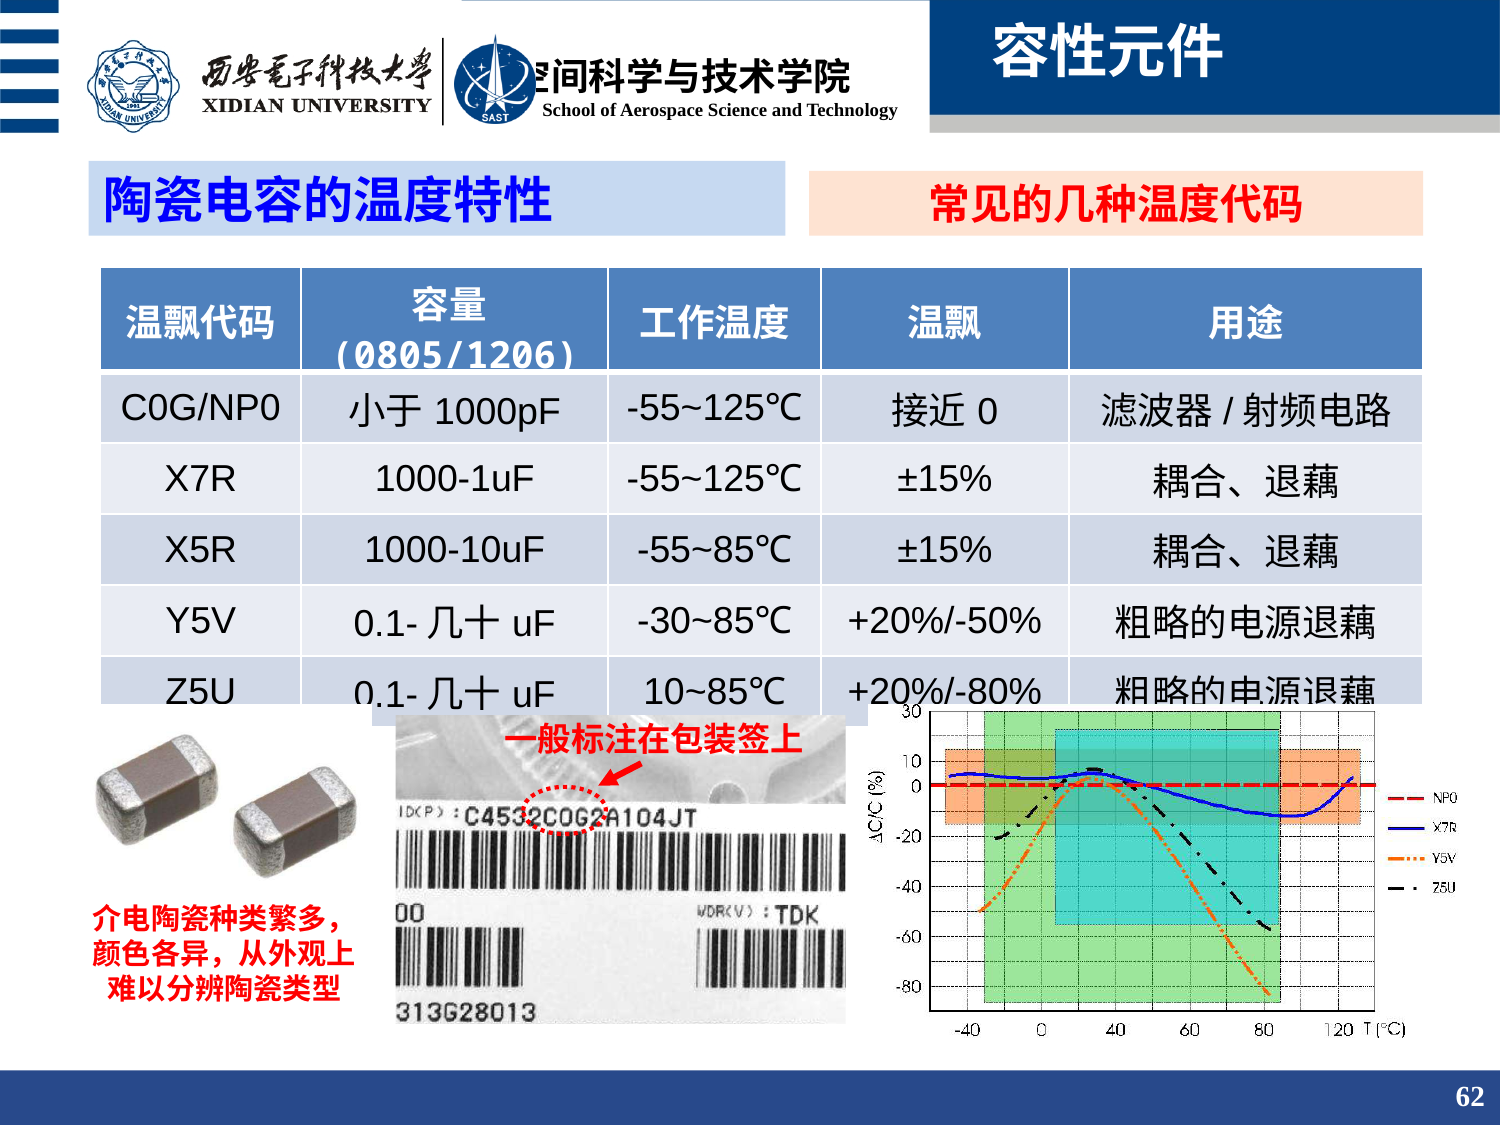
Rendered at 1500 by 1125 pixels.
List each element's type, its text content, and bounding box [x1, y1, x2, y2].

table_cell 粗略的电源退藕 [1070, 586, 1422, 655]
table_cell +20%/-80% [822, 657, 1068, 726]
table_cell ±15% [822, 515, 1068, 584]
table_header 容量(0805/1206) [302, 268, 607, 369]
table_header 工作温度 [609, 268, 820, 369]
table_cell -55~85℃ [609, 515, 820, 584]
table_cell -30~85℃ [609, 586, 820, 655]
table_cell 0.1-几十uF [302, 657, 607, 726]
table_cell X7R [101, 444, 300, 513]
table_cell X5R [101, 515, 300, 584]
table_cell 耦合、退藕 [1070, 515, 1422, 584]
table_cell 滤波器/射频电路 [1070, 375, 1422, 442]
table_cell 1000-1uF [302, 444, 607, 513]
table_cell -55~125℃ [609, 444, 820, 513]
text_box 介电陶瓷种类繁多，颜色各异，从外观上难以分辨陶瓷类型 [76, 893, 372, 1013]
table_cell Y5V [101, 586, 300, 655]
table_header 温飘代码 [101, 268, 300, 369]
table_header 温飘 [822, 268, 1068, 369]
table_cell 粗略的电源退藕 [1070, 657, 1422, 702]
table_cell 1000-10uF [302, 515, 607, 584]
table_cell 小于1000pF [302, 375, 607, 442]
table_cell 0.1-几十uF [302, 586, 607, 655]
table_cell 耦合、退藕 [1070, 444, 1422, 513]
table_cell +20%/-50% [822, 586, 1068, 655]
text_box 容性元件 [976, 7, 1240, 92]
table_cell 10~85℃ [609, 657, 820, 711]
text_box 常见的几种温度代码 [809, 170, 1424, 236]
table_cell ±15% [822, 444, 1068, 513]
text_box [597, 763, 642, 786]
table_cell 接近0 [822, 375, 1068, 442]
table_cell C0G/NP0 [101, 375, 300, 442]
picture [0, 1, 1500, 1070]
text_box 陶瓷电容的温度特性 [88, 160, 786, 236]
table_header 用途 [1070, 268, 1422, 369]
table_cell -55~125℃ [609, 375, 820, 442]
table_cell Z5U [101, 657, 300, 702]
